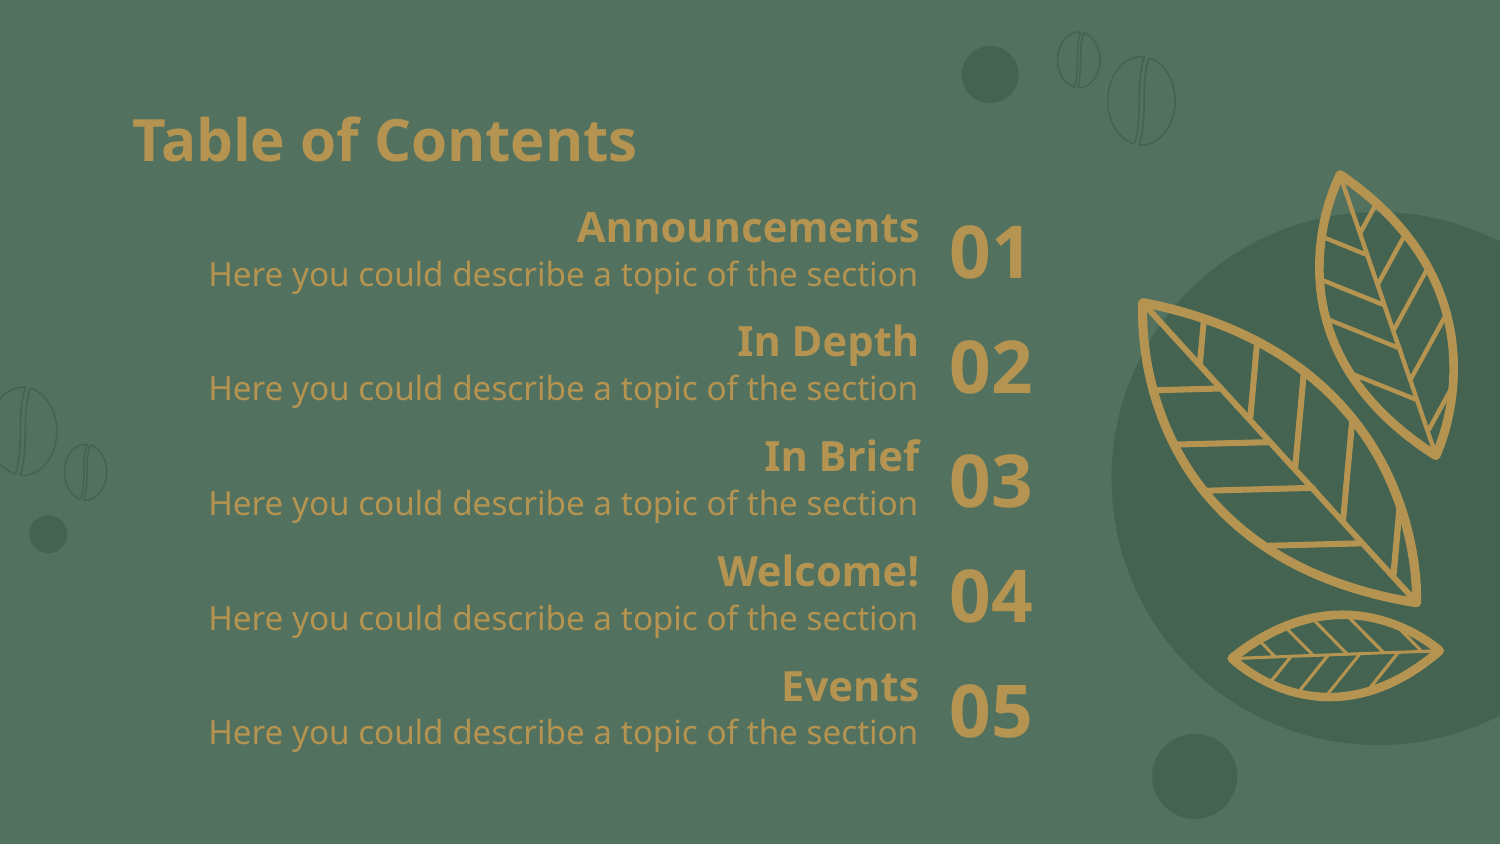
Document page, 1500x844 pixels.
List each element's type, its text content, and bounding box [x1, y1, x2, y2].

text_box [1111, 631, 1500, 820]
title Table of Contents [116, 88, 1383, 183]
subtitle Here you could describe a topic of the section [117, 707, 934, 756]
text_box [1004, 302, 1500, 623]
subtitle Here you could describe a topic of the section [117, 593, 934, 641]
title 04 [934, 546, 1058, 641]
title 03 [934, 431, 999, 526]
title Events [117, 660, 934, 707]
subtitle Here you could describe a topic of the section [117, 478, 934, 526]
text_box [1111, 211, 1500, 300]
subtitle Here you could describe a topic of the section [117, 248, 934, 297]
title In Depth [117, 316, 934, 363]
title 02 [934, 316, 999, 412]
title Announcements [117, 201, 934, 248]
title Welcome! [117, 546, 934, 593]
title 05 [934, 660, 1058, 756]
subtitle Here you could describe a topic of the section [117, 363, 934, 412]
title In Brief [117, 431, 934, 478]
title 01 [934, 201, 1058, 297]
